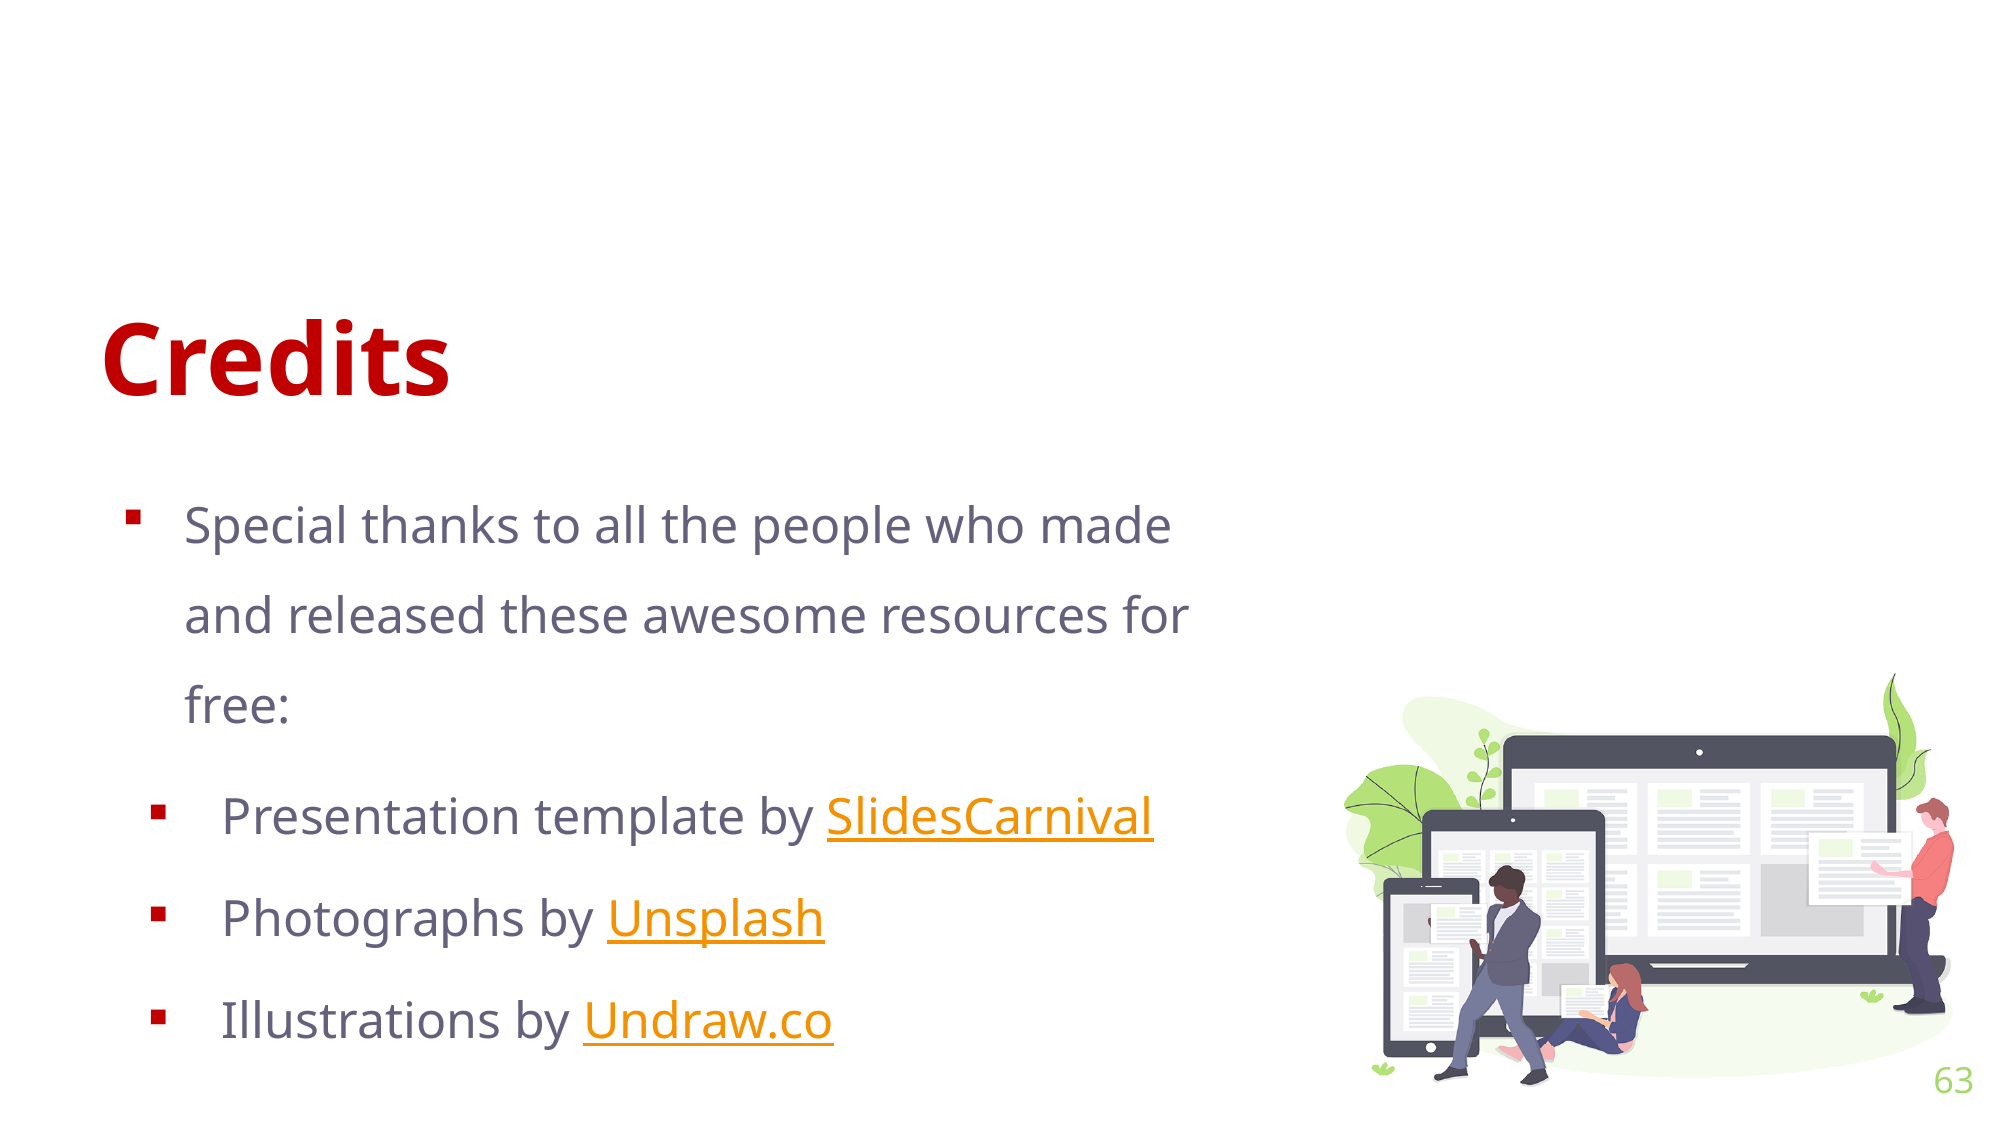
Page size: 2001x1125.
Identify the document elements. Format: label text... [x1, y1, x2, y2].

list Special thanks to all the people who made and released these awesome resources for free: Presentation template by SlidesCarnival Photographs by Unsplash Illustrations by Undraw.co [121, 463, 1201, 871]
slide_number 63 [1854, 1038, 1975, 1125]
title Credits [99, 228, 1478, 416]
picture [1344, 673, 1955, 1087]
